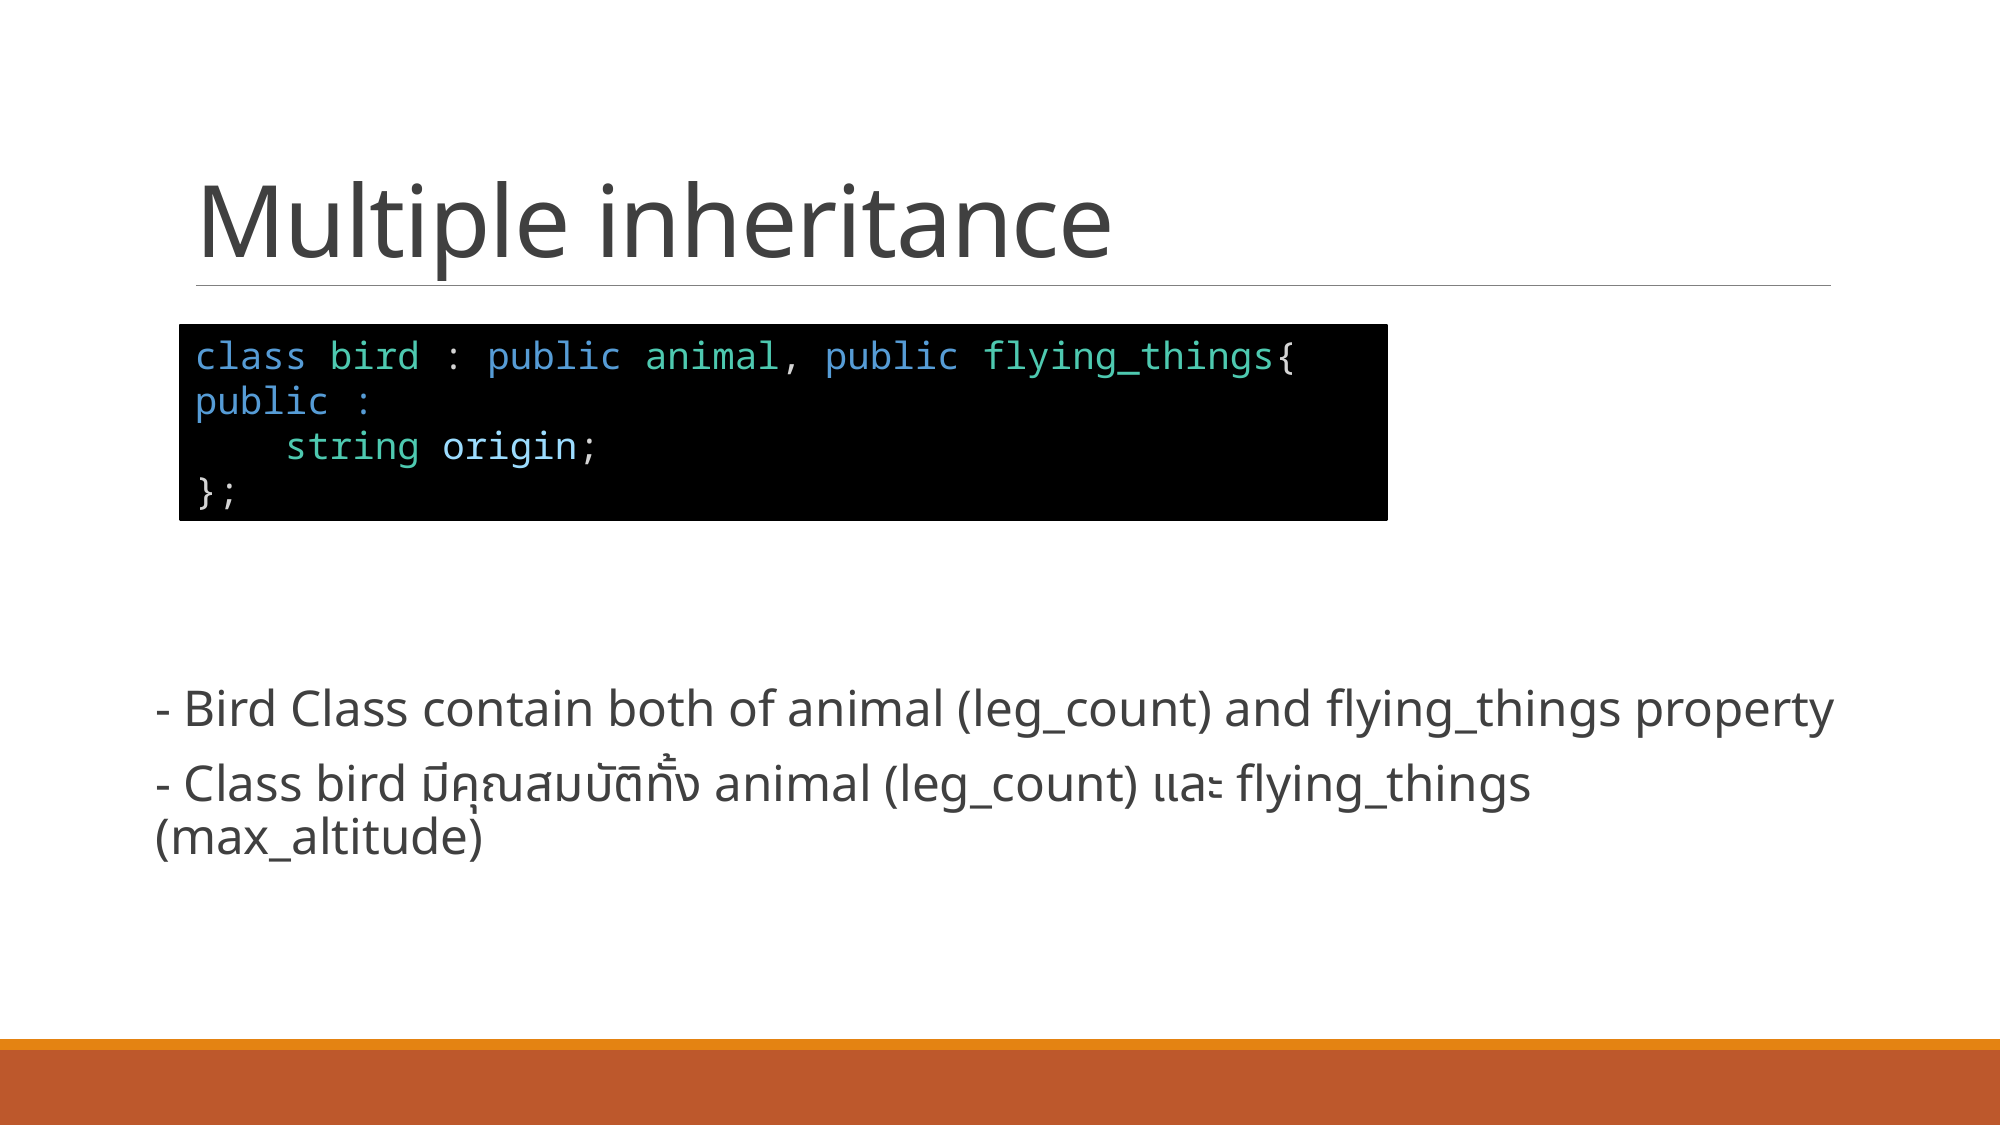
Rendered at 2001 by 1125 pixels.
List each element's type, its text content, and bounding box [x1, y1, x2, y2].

list - Bird Class contain both of animal (leg_count) and flying_things property - Class bird มีคุณสมบัติทั้ง animal (leg_count) และ flying_things (max_altitude) [144, 676, 1866, 919]
text_box class bird : public animal, public flying_things{ public : string origin; }; [179, 324, 1388, 521]
title Multiple inheritance [180, 47, 1830, 285]
